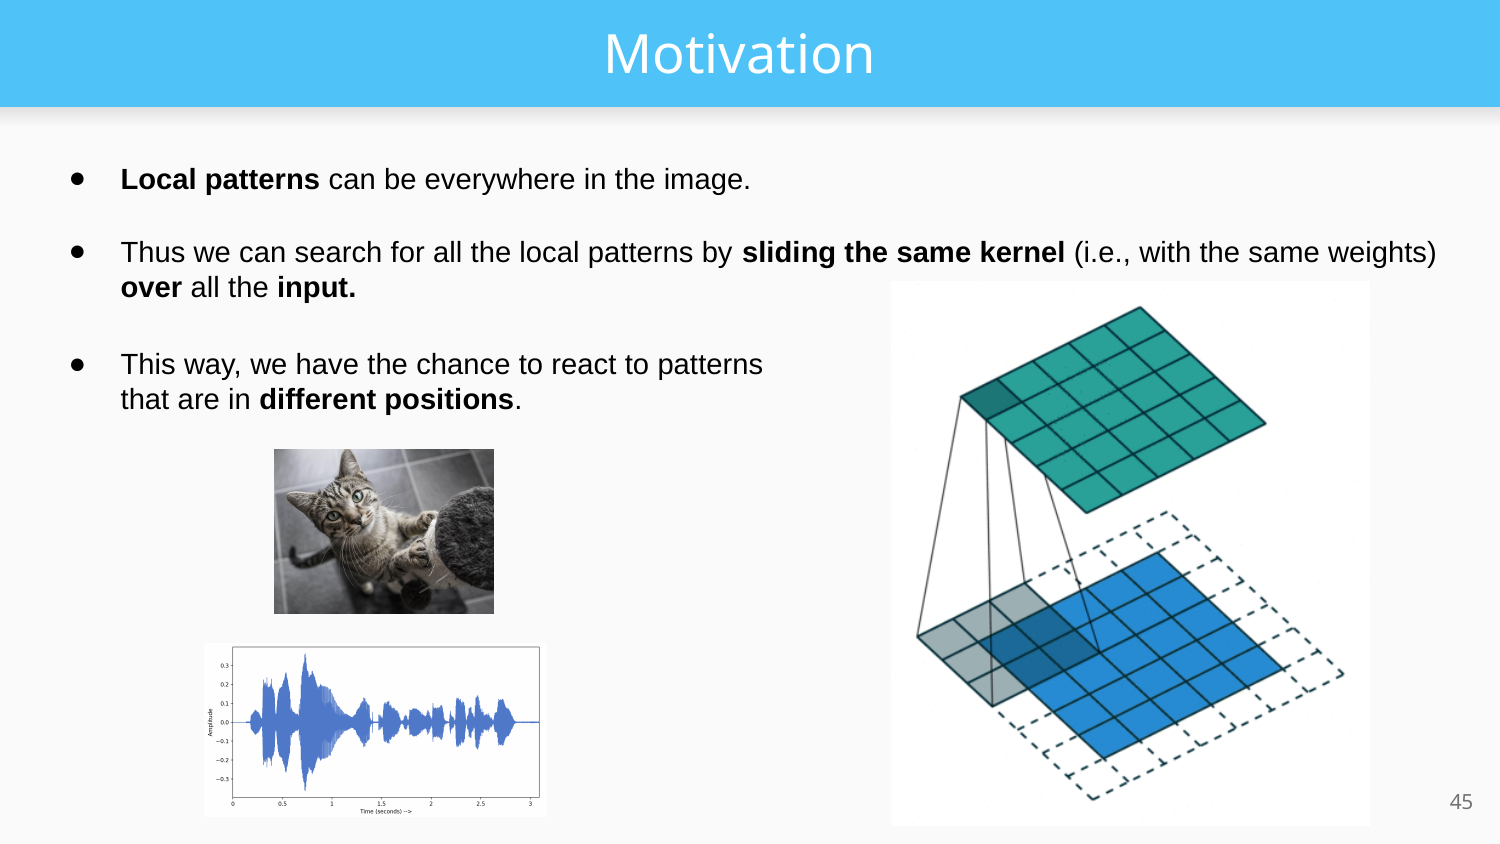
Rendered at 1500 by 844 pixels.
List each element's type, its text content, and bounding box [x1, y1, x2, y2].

picture [274, 449, 494, 614]
text_box Local patterns can be everywhere in the image. [30, 144, 1313, 210]
text_box This way, we have the chance to react to patterns that are in different positions. [30, 330, 802, 431]
text_box Thus we can search for all the local patterns by sliding the same kernel (i.e., with the same weights) over all the input. [30, 218, 1464, 318]
title Motivation [16, 2, 1464, 102]
picture [890, 281, 1370, 826]
picture [204, 642, 547, 817]
slide_number ‹#› [1398, 770, 1489, 835]
